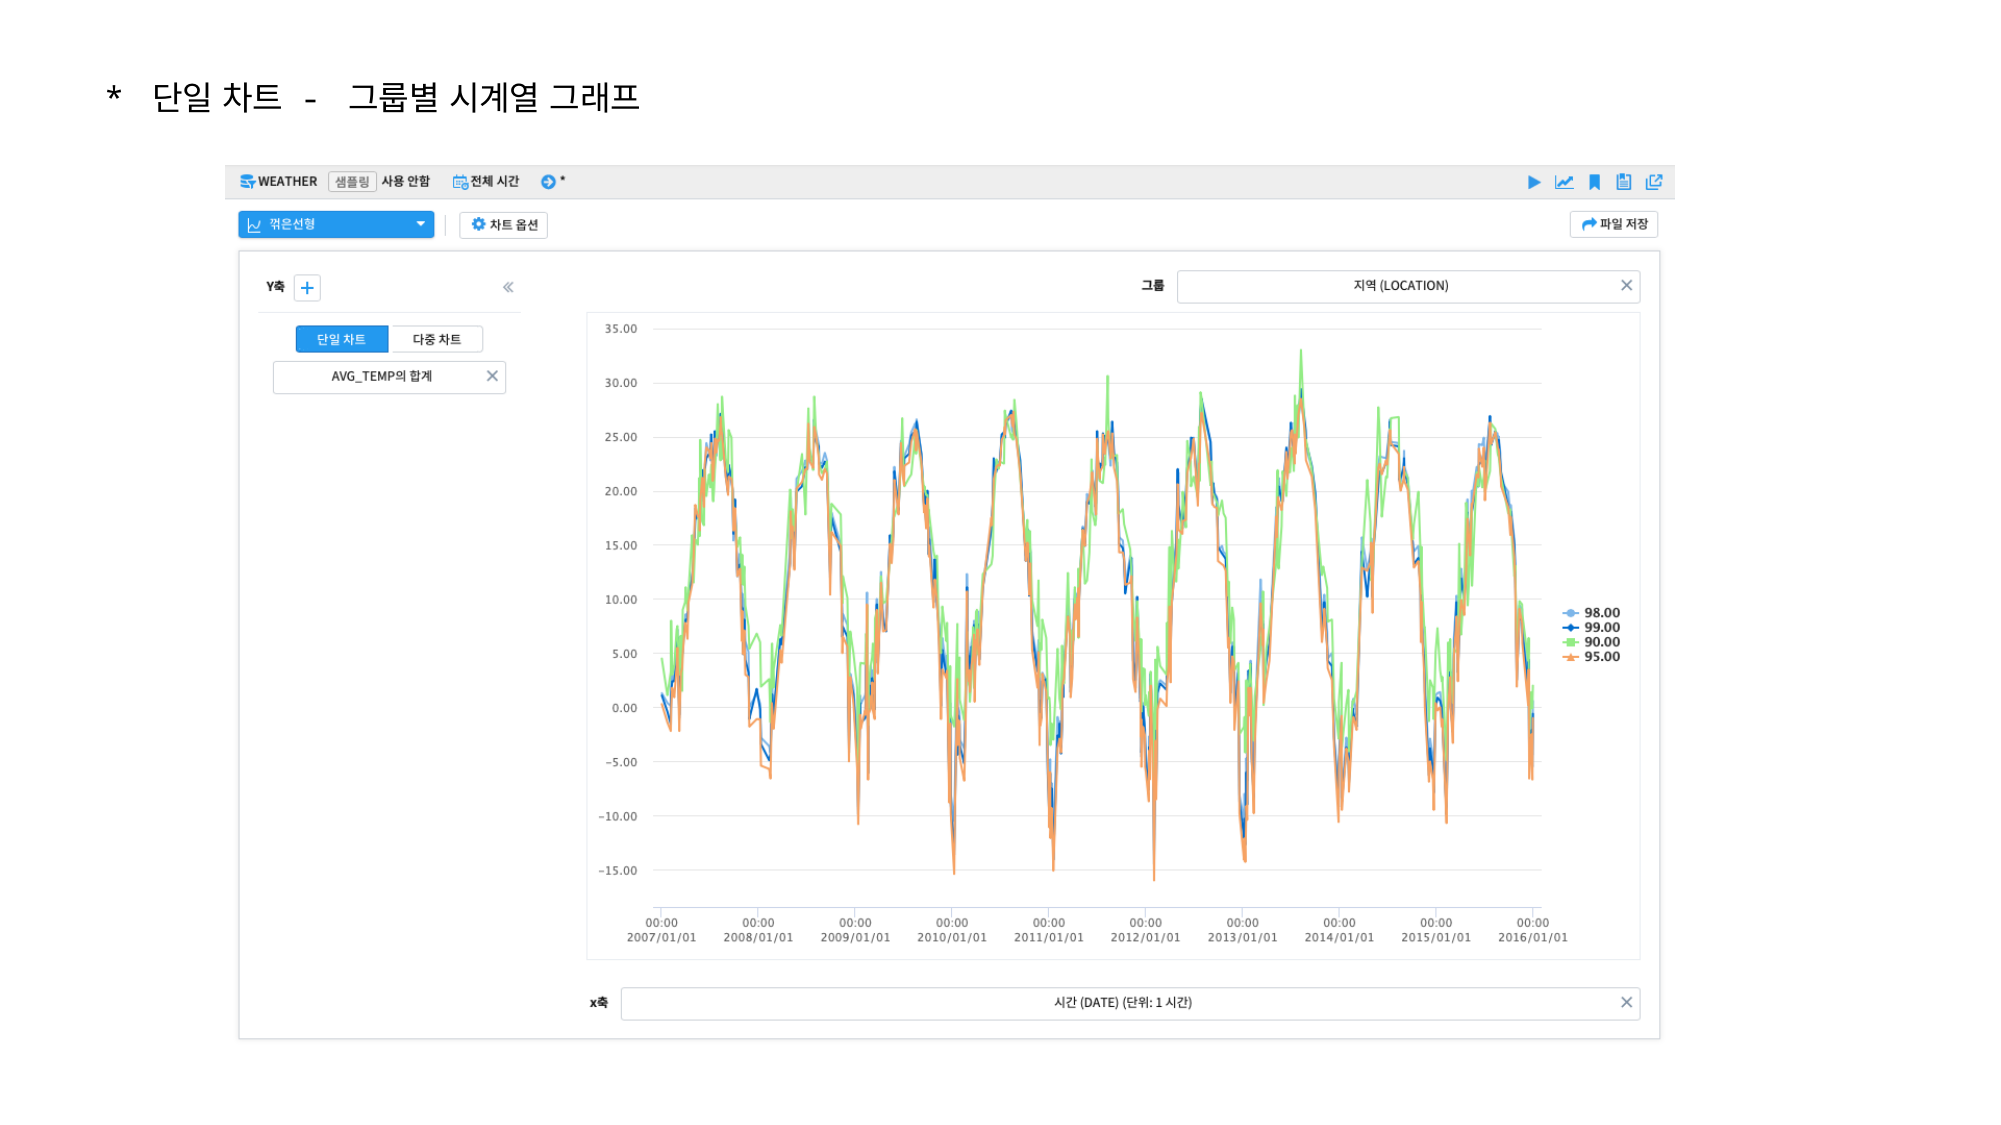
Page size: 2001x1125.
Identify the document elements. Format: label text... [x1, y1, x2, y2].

text_box * 단일 차트 - 그룹별 시계열 그래프 [89, 70, 657, 125]
picture [224, 165, 1675, 1055]
